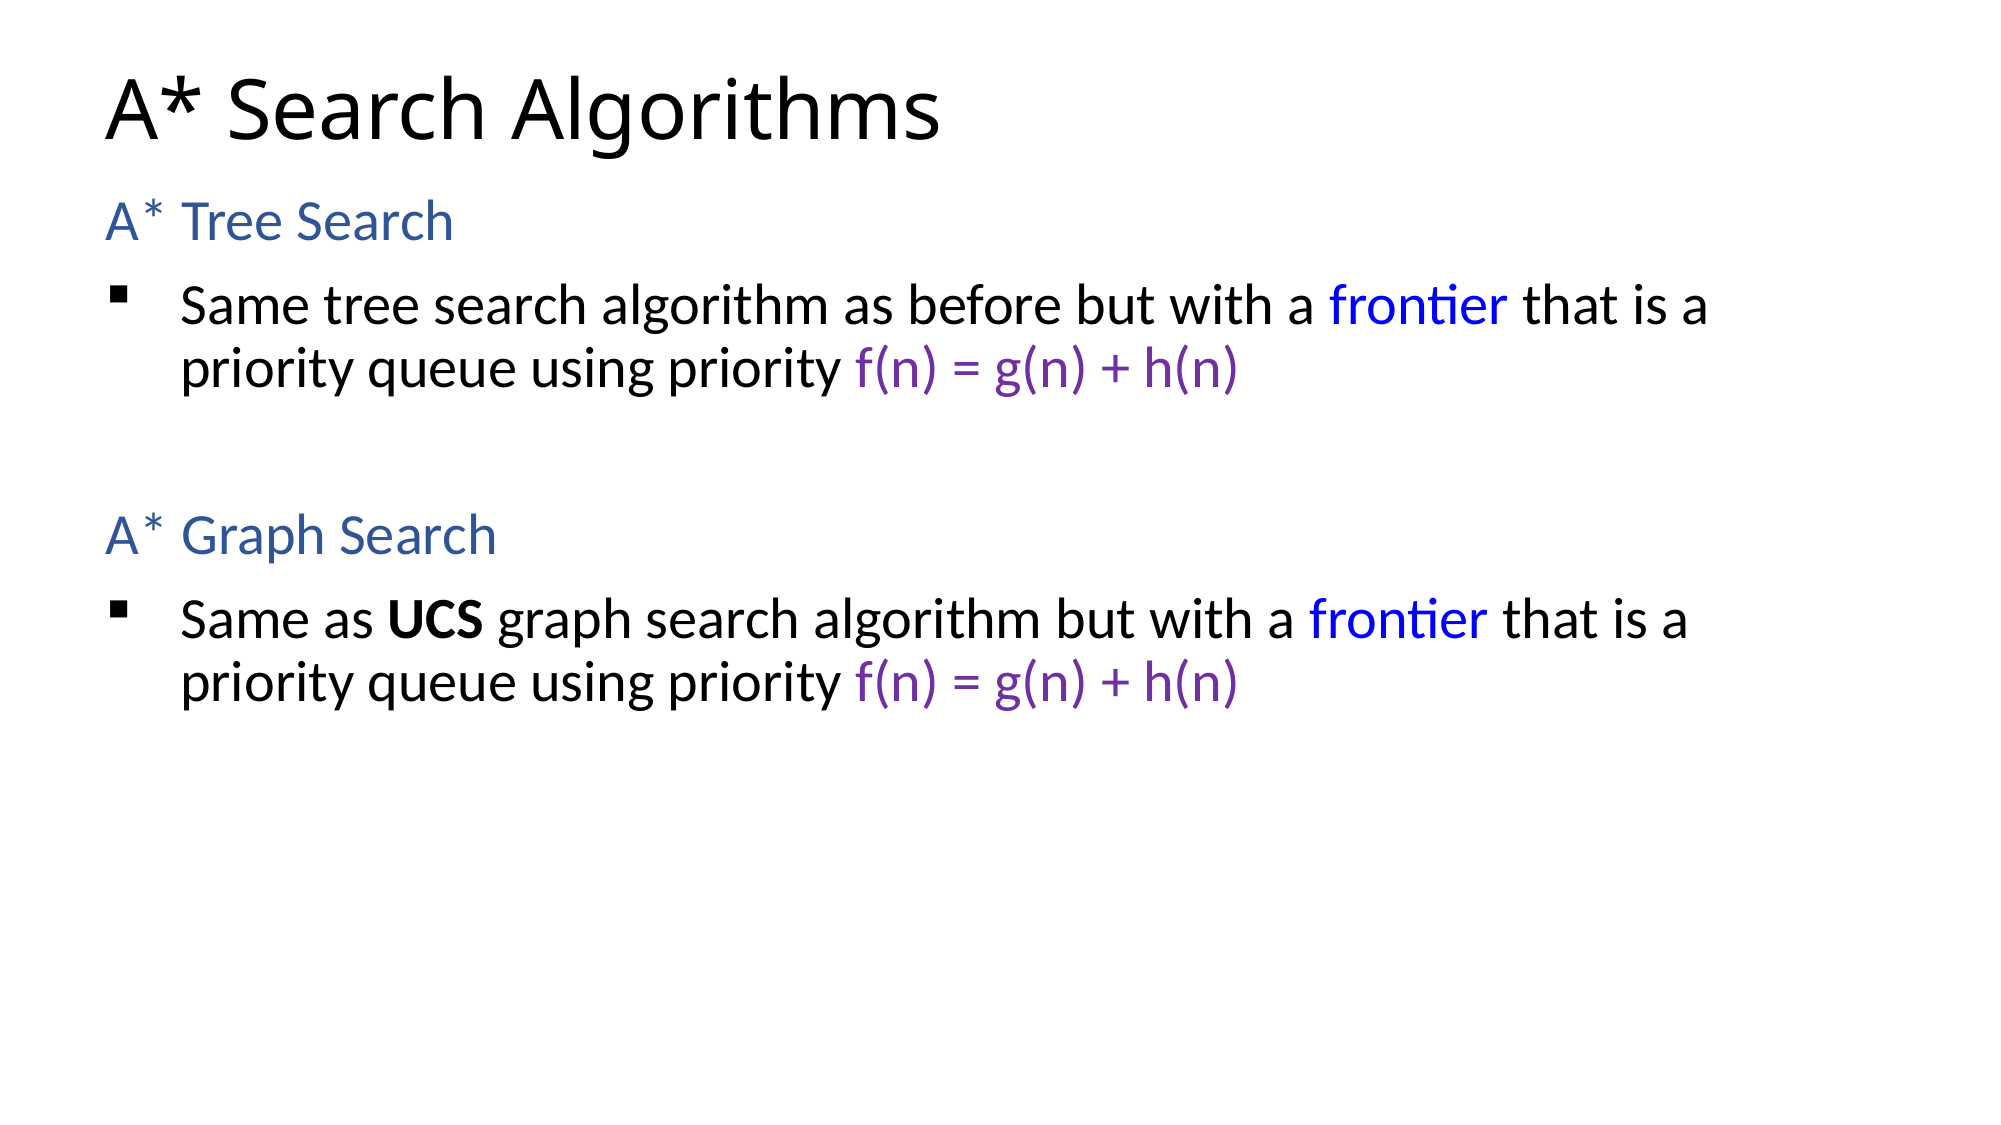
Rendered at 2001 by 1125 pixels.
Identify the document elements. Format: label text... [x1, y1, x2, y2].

list A* Tree Search Same tree search algorithm as before but with a frontier that is a priority queue using priority f(n) = g(n) + h(n) A* Graph Search Same as UCS graph search algorithm but with a frontier that is a priority queue using priority f(n) = g(n) + h(n) [90, 182, 1816, 518]
title A* Search Algorithms [90, 60, 1816, 164]
